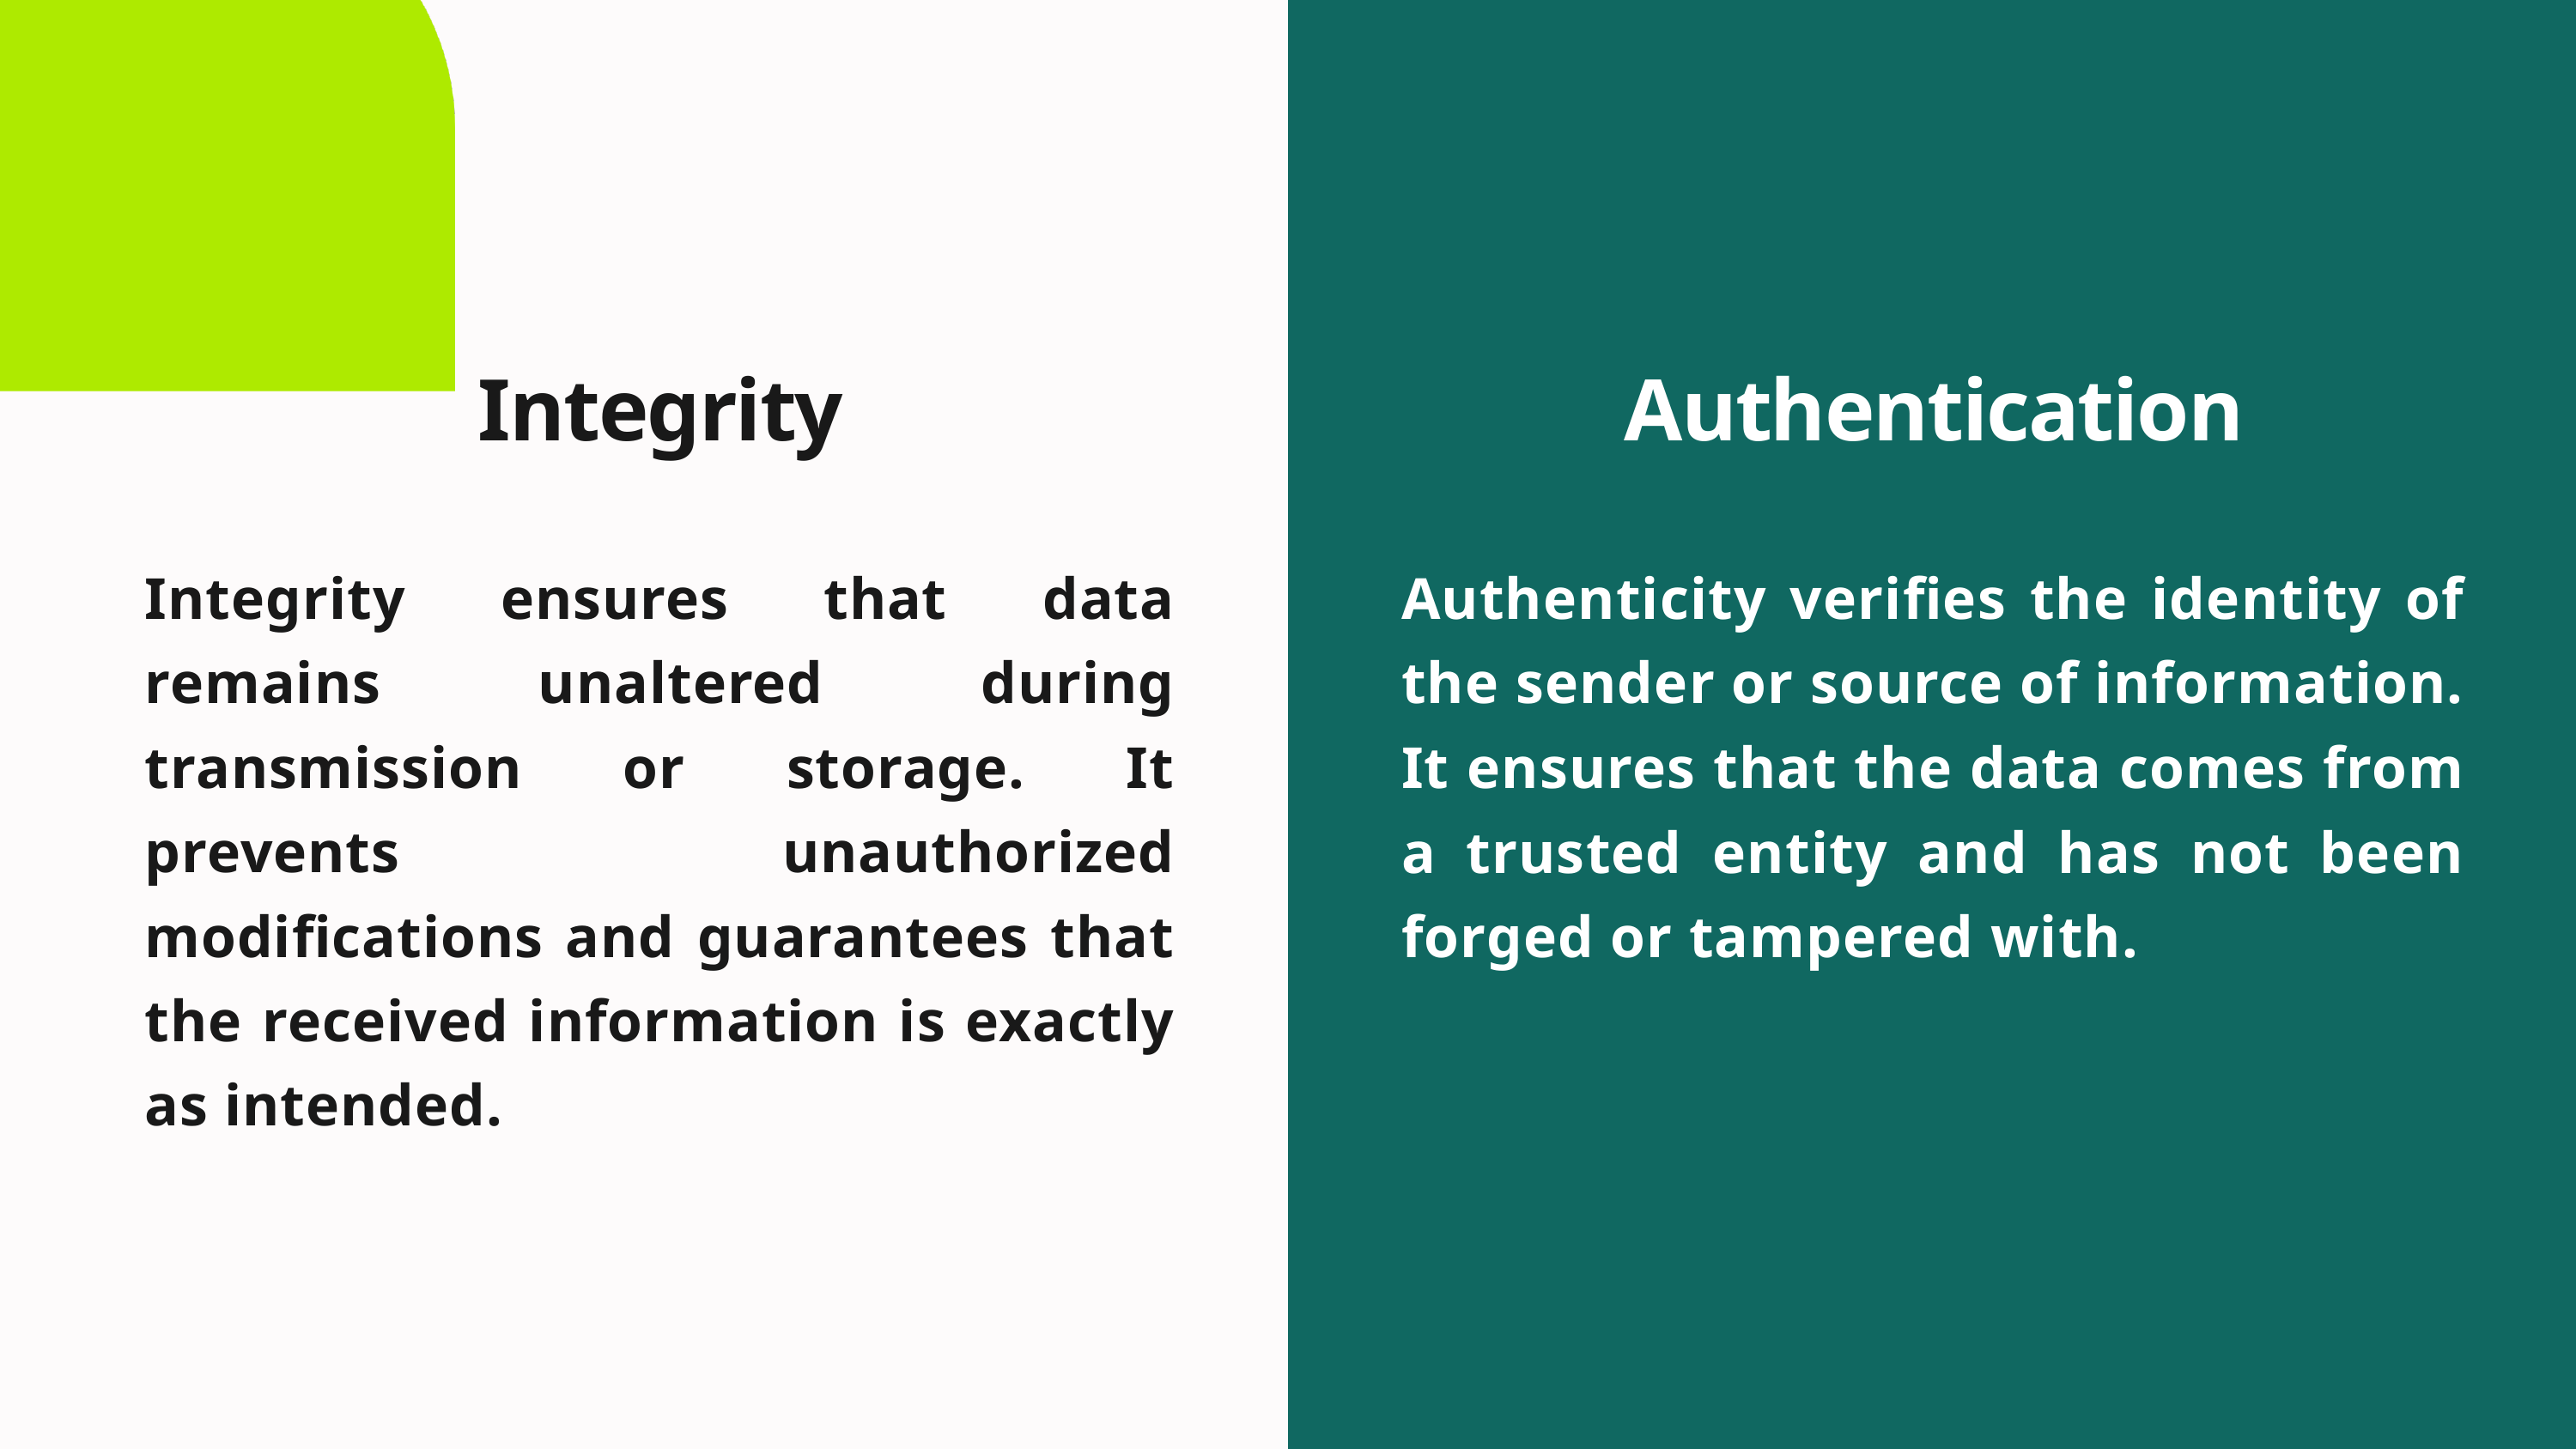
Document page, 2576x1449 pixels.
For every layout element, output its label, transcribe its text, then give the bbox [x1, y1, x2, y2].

text_box Integrity ensures that data remains unaltered during transmission or storage. It prevents unauthorized modifications and guarantees that the received information is exactly as intended. [144, 546, 1177, 1137]
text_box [1287, 0, 2576, 1449]
text_box Integrity [144, 339, 1177, 458]
text_box [0, 0, 455, 392]
